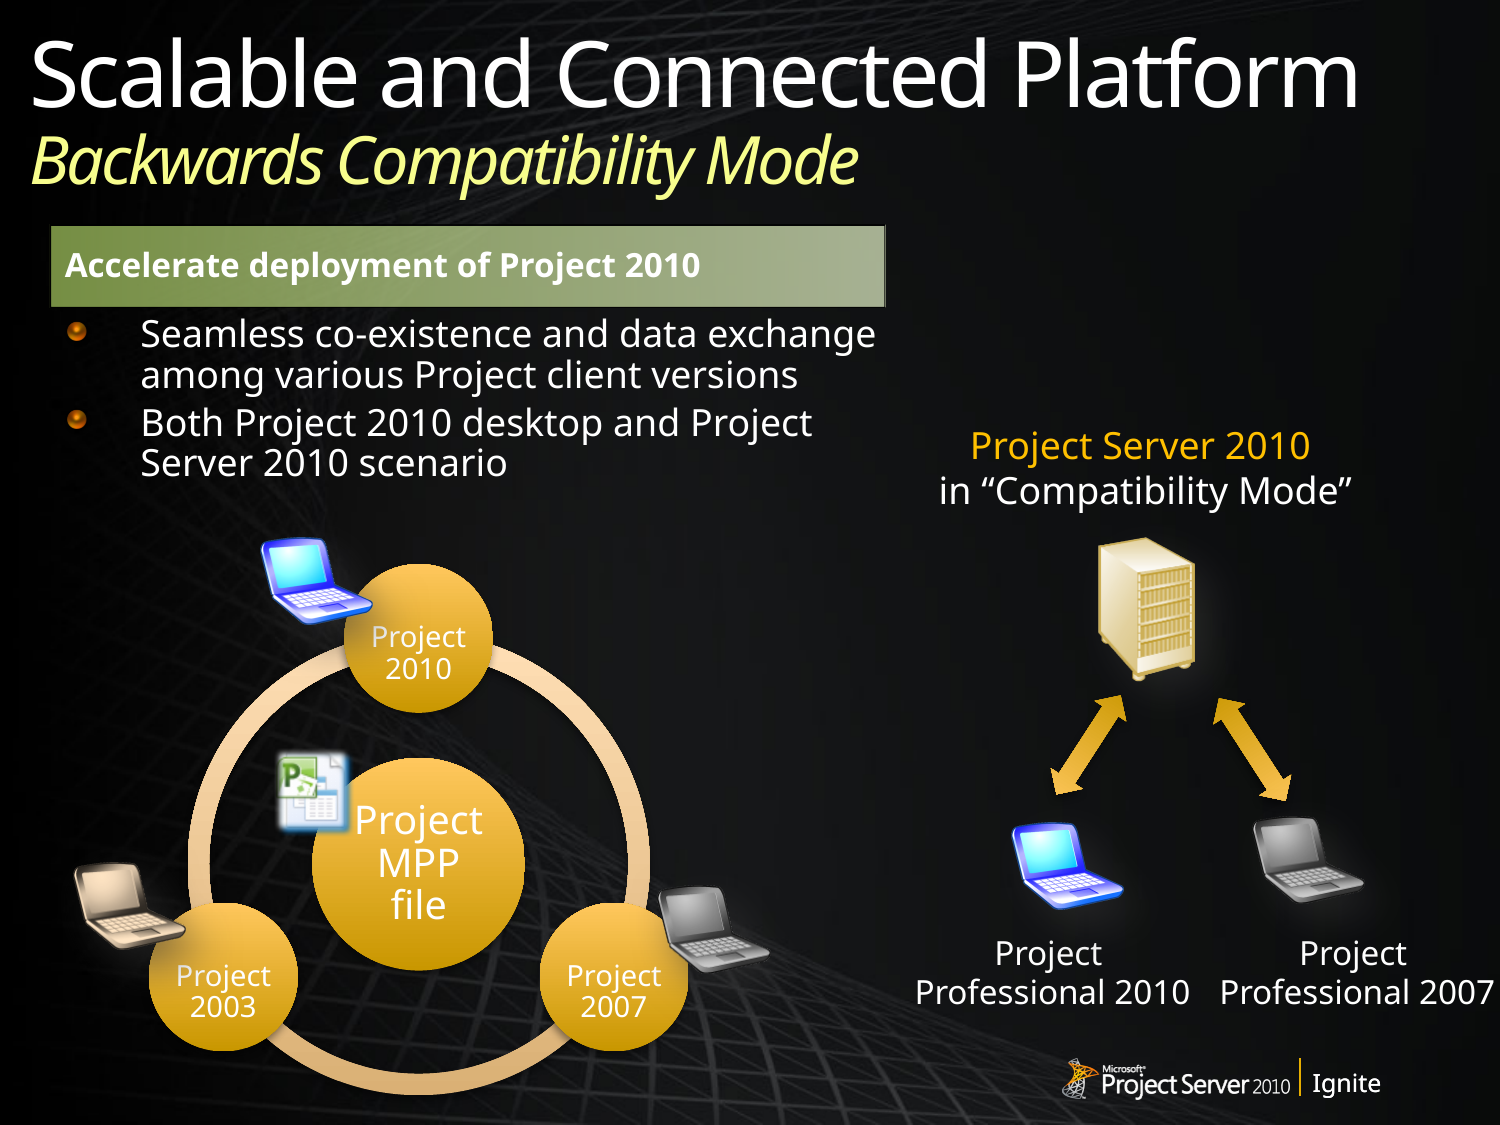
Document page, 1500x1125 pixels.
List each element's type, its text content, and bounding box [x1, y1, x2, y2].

picture [657, 885, 771, 974]
text_box Project Professional 2010 [914, 931, 1191, 1012]
text_box [1213, 698, 1292, 800]
text_box Project Server 2010 in “Compatibility Mode” [938, 422, 1353, 513]
text_box Scalable and Connected Platform Backwards Compatibility Mode [29, 28, 1500, 138]
picture [72, 862, 186, 951]
text_box Project Professional 2007 [1219, 931, 1496, 1012]
text_box [1050, 696, 1127, 795]
text_box Accelerate deployment of Project 2010 [49, 224, 886, 308]
picture [272, 747, 351, 834]
picture [0, 0, 1500, 1125]
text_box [37, 563, 801, 1125]
text_box Seamless co-existence and data exchange among various Project client versions Both Project 2010 desktop and Project Server 2010 scenario [50, 307, 909, 534]
